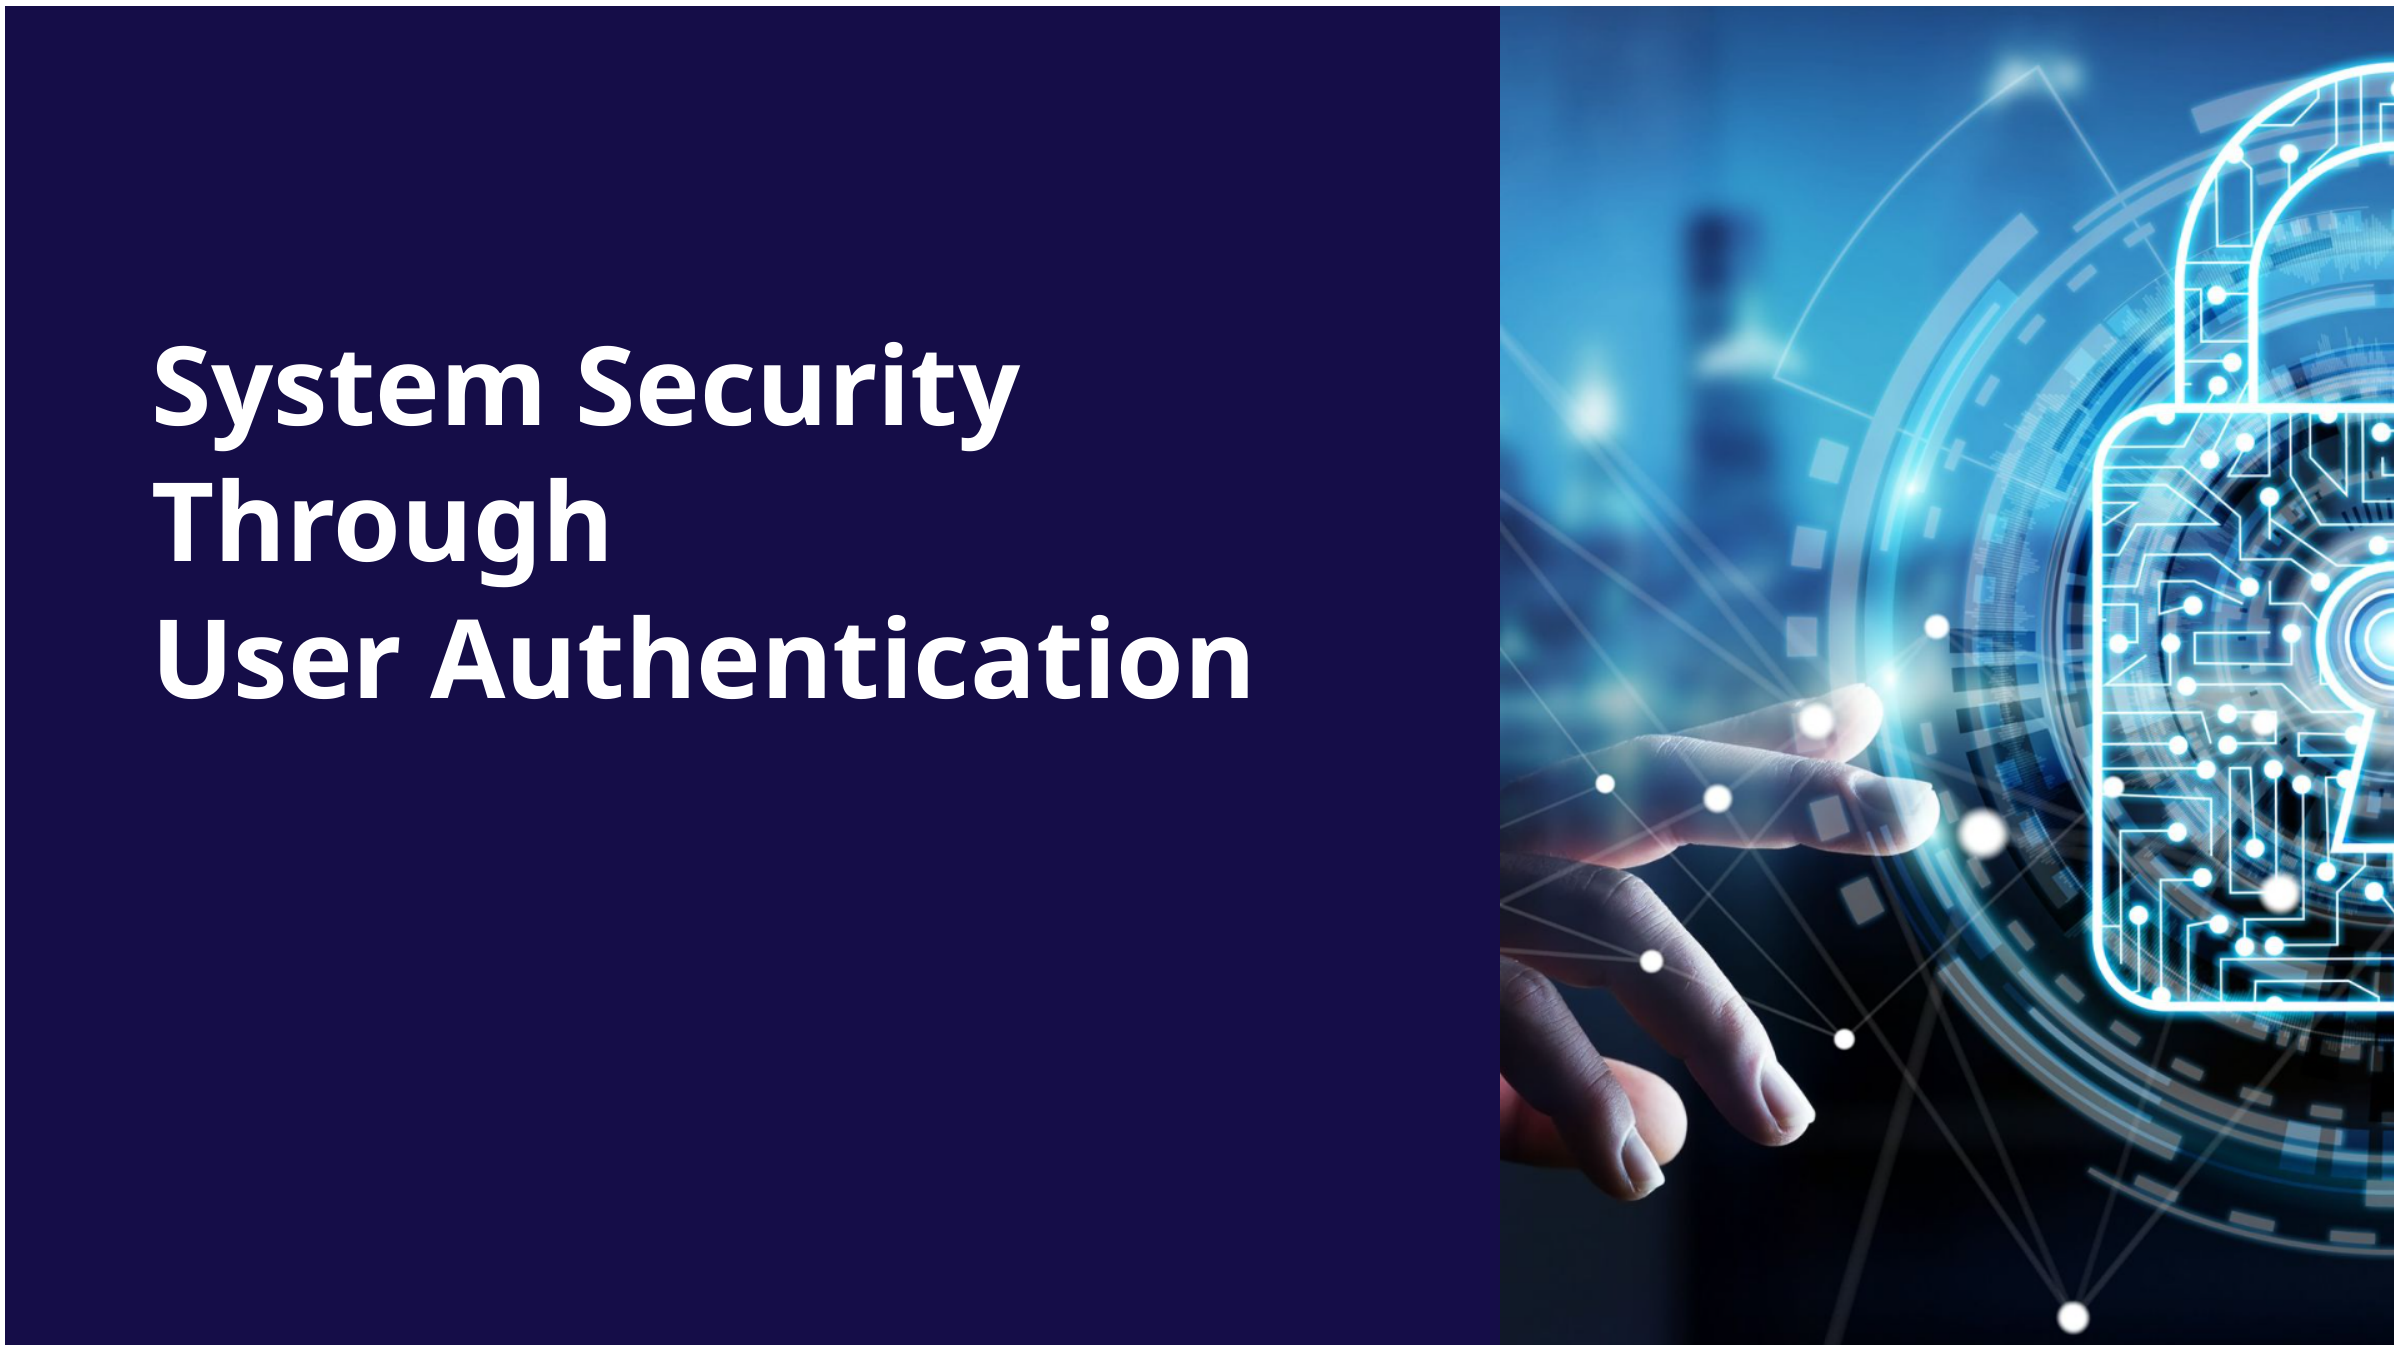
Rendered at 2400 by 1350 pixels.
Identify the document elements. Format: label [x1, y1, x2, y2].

picture [1499, 0, 2400, 1350]
text_box [0, 1, 1499, 1350]
